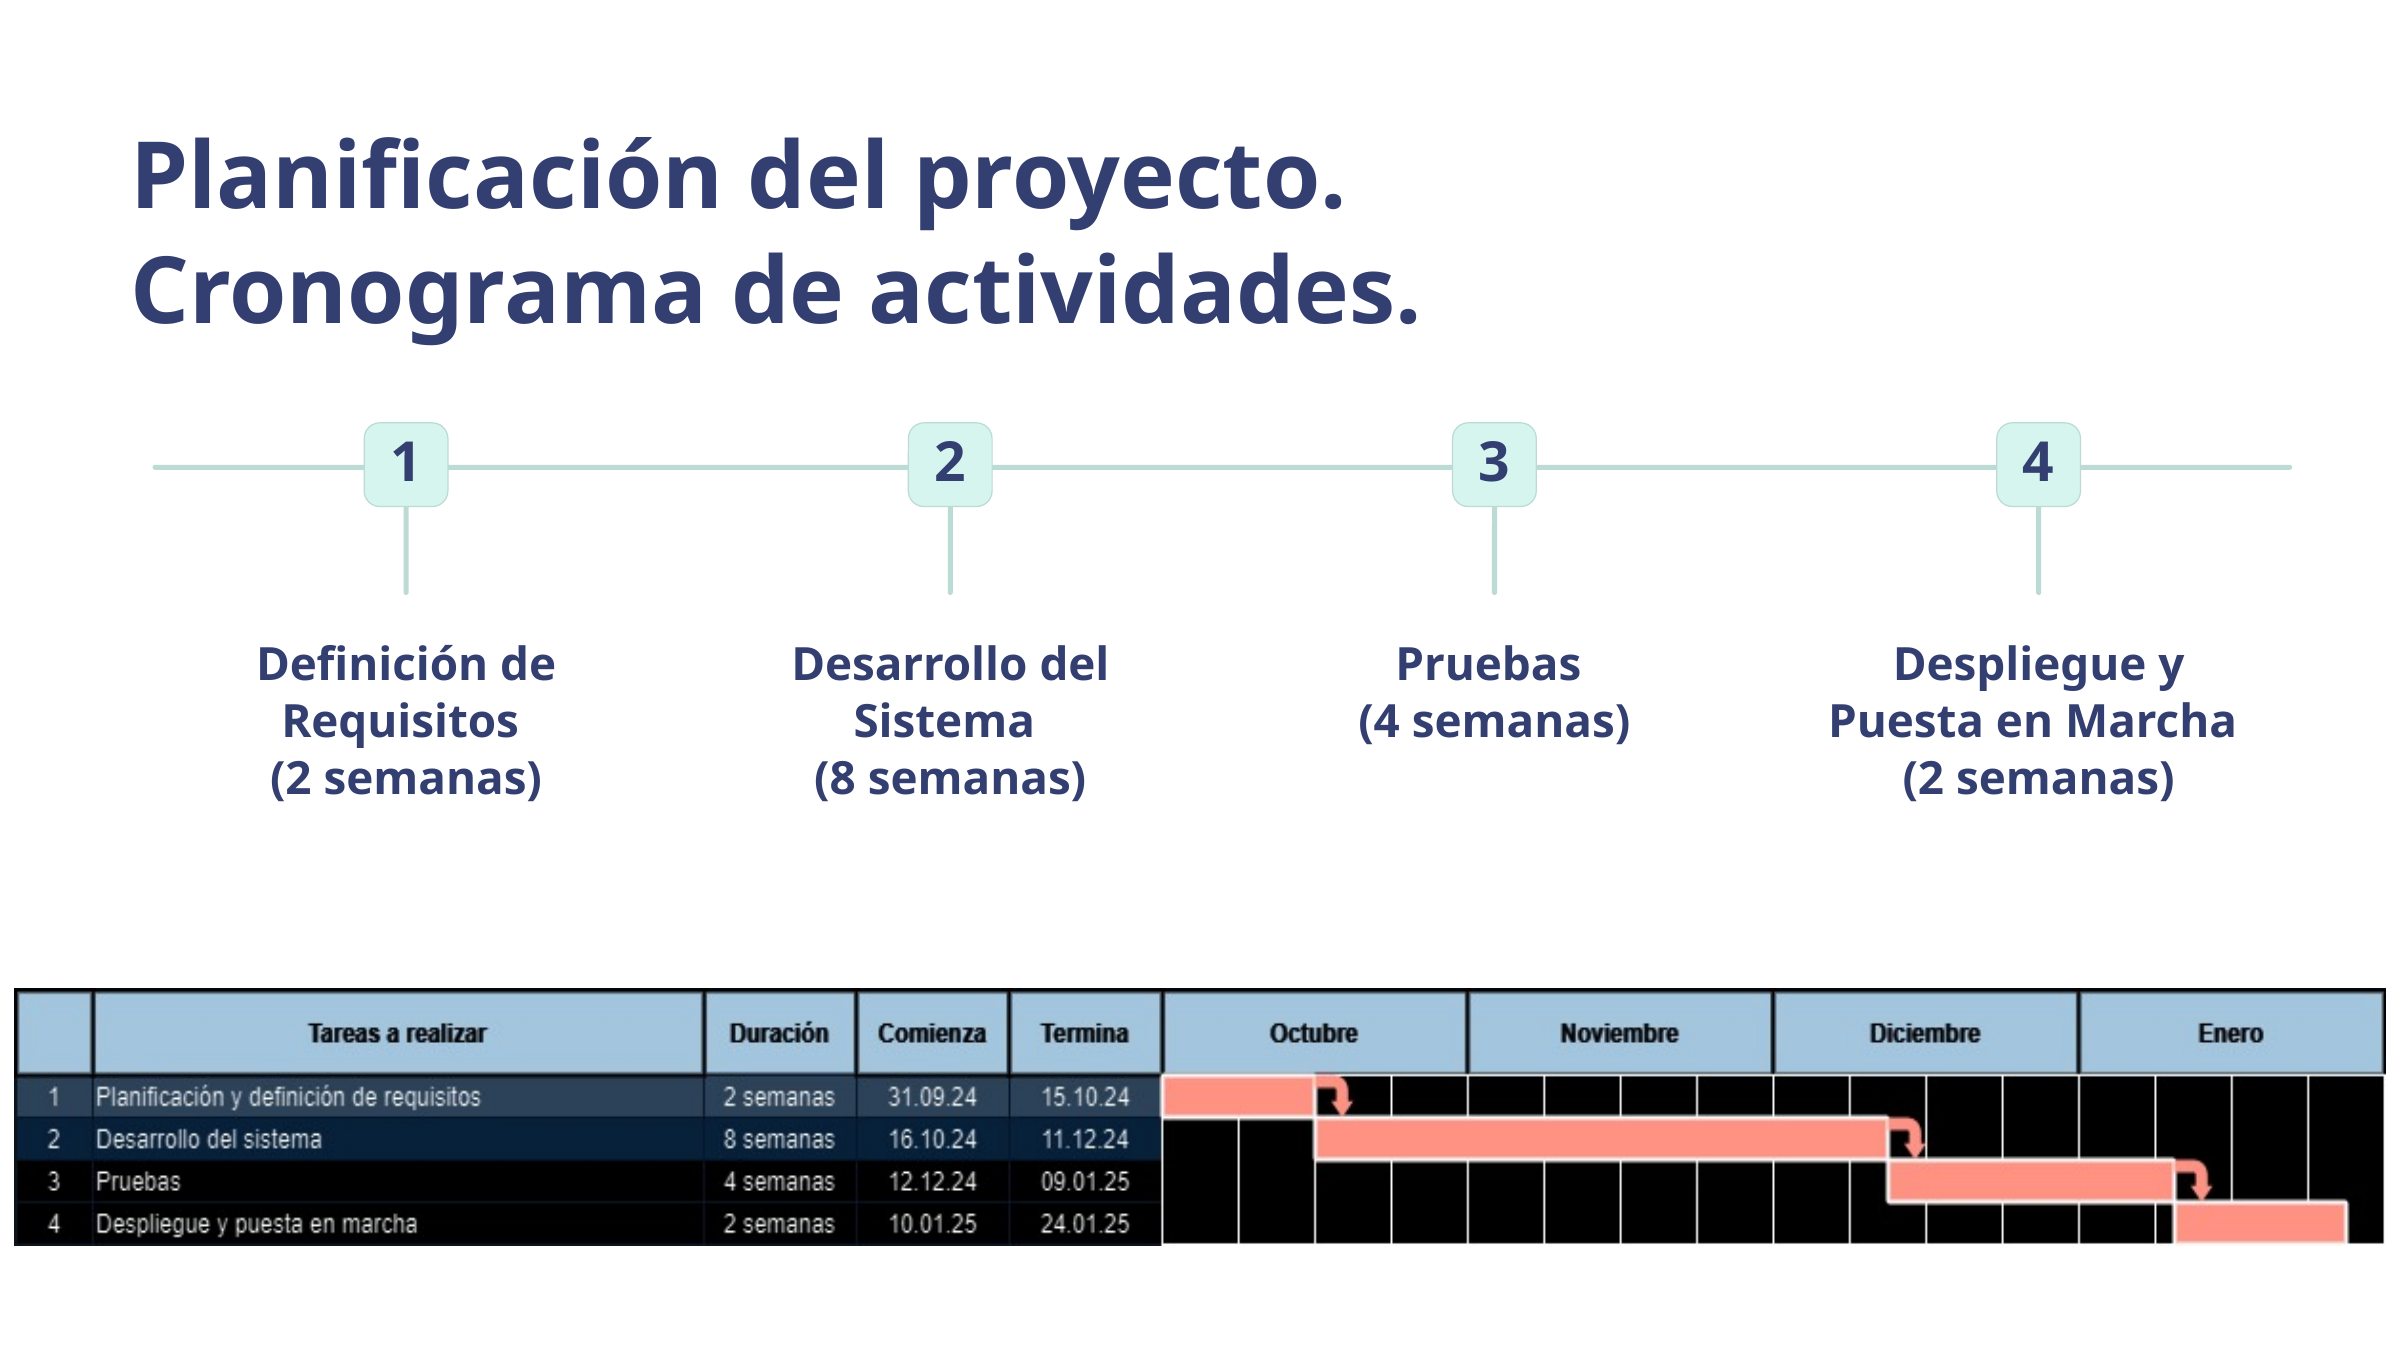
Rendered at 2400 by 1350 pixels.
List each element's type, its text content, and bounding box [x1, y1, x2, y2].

text_box Definición de Requisitos (2 semanas) [189, 632, 623, 807]
text_box [1452, 422, 1537, 507]
text_box [947, 507, 953, 595]
text_box 1 [391, 436, 421, 493]
text_box 2 [926, 436, 974, 493]
text_box [364, 422, 448, 507]
text_box [1996, 422, 2081, 507]
text_box [403, 507, 409, 595]
text_box Despliegue y Puesta en Marcha (2 semanas) [1822, 632, 2255, 865]
text_box [152, 464, 364, 470]
text_box [2036, 507, 2042, 595]
text_box Pruebas (4 semanas) [1278, 632, 1711, 749]
text_box Desarrollo del Sistema (8 semanas) [733, 632, 1167, 807]
picture [14, 988, 2386, 1246]
text_box [1491, 507, 1498, 595]
text_box 3 [1471, 436, 1518, 493]
text_box [2081, 464, 2293, 470]
text_box [448, 464, 908, 470]
text_box Planificación del proyecto. Cronograma de actividades. [130, 111, 2188, 368]
text_box [993, 464, 1452, 470]
text_box 4 [2014, 436, 2063, 493]
text_box [1537, 464, 1996, 470]
text_box [908, 422, 993, 507]
